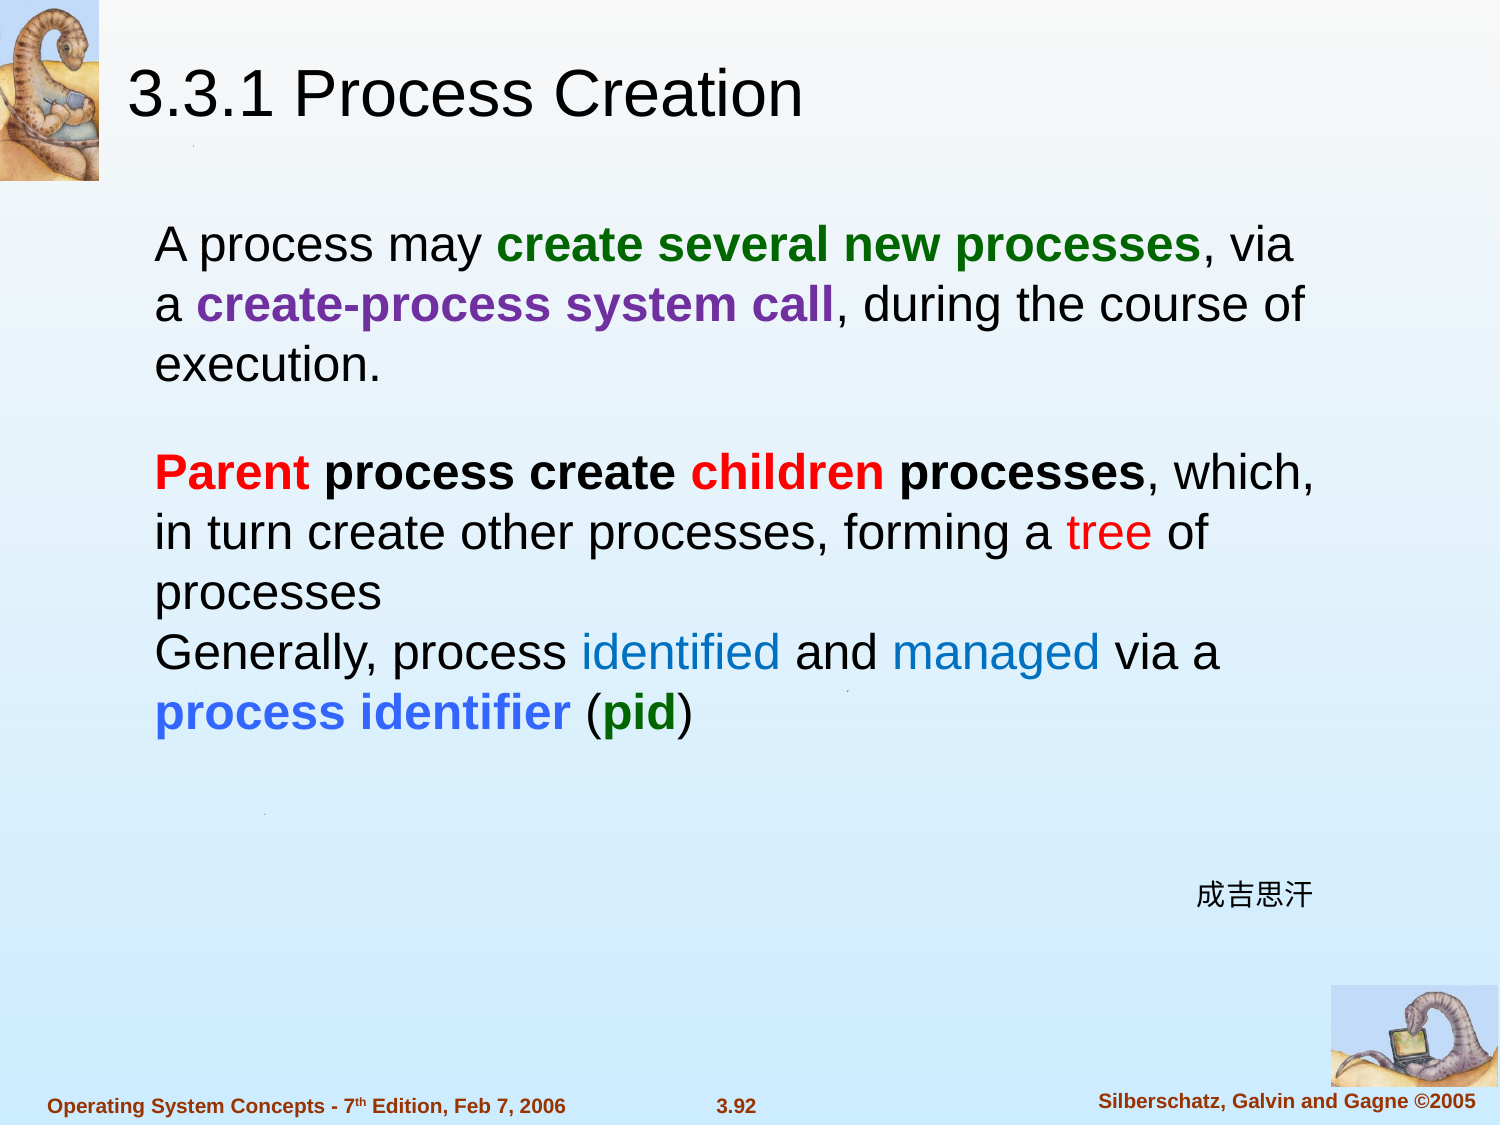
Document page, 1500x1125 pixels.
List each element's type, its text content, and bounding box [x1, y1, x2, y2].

title 3.3.1 Process Creation [112, 37, 1438, 138]
list A process may create several new processes, via a create-process system call, during the course of execution. Parent process create children processes, which, in turn create other processes, forming a tree of processes Generally, process identified and managed via a process identifier (pid) [139, 203, 1346, 982]
picture [1331, 985, 1498, 1087]
text_box 成吉思汗 [1182, 868, 1395, 919]
picture [0, 0, 99, 181]
